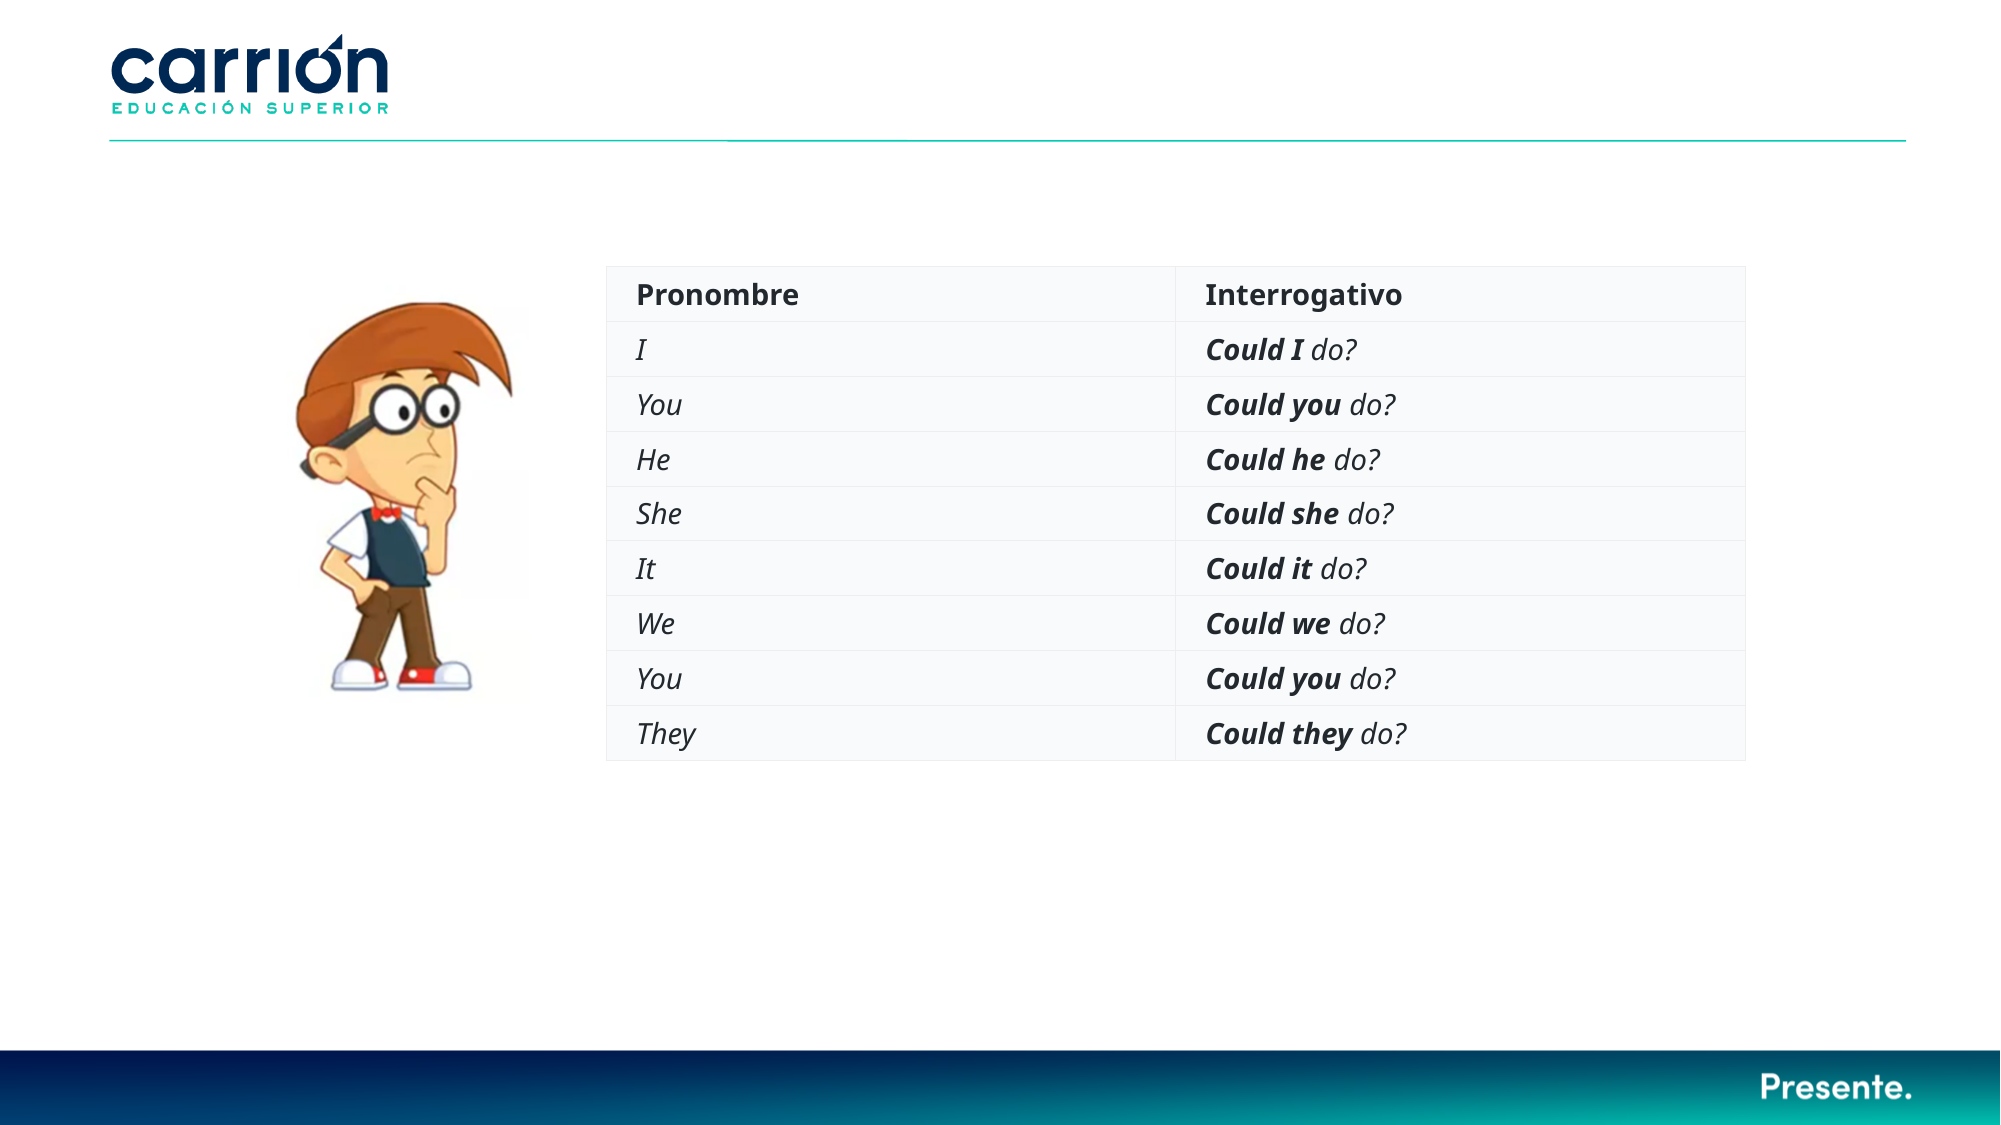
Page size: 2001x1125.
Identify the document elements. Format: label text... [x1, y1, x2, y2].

table_header Interrogativo [1176, 267, 1745, 321]
table_cell Could he do? [1176, 432, 1745, 486]
table_cell Could it do? [1176, 541, 1745, 595]
table_cell I [607, 322, 1175, 376]
table_cell Could they do? [1176, 706, 1745, 760]
table_cell Could we do? [1176, 596, 1745, 650]
picture [893, 1070, 2000, 1125]
table_cell He [607, 432, 1175, 486]
table_cell Could you do? [1176, 651, 1745, 705]
table_cell Could you do? [1176, 377, 1745, 431]
table_cell Could I do? [1176, 322, 1745, 376]
table_cell They [607, 706, 1175, 760]
picture [78, 15, 422, 129]
table_cell It [607, 541, 1175, 595]
table_cell Could she do? [1176, 487, 1745, 540]
picture [0, 1046, 2000, 1125]
table_cell She [607, 487, 1175, 540]
picture [232, 229, 529, 718]
table_header Pronombre [607, 267, 1175, 321]
table_cell You [607, 651, 1175, 705]
table_cell We [607, 596, 1175, 650]
table_cell You [607, 377, 1175, 431]
